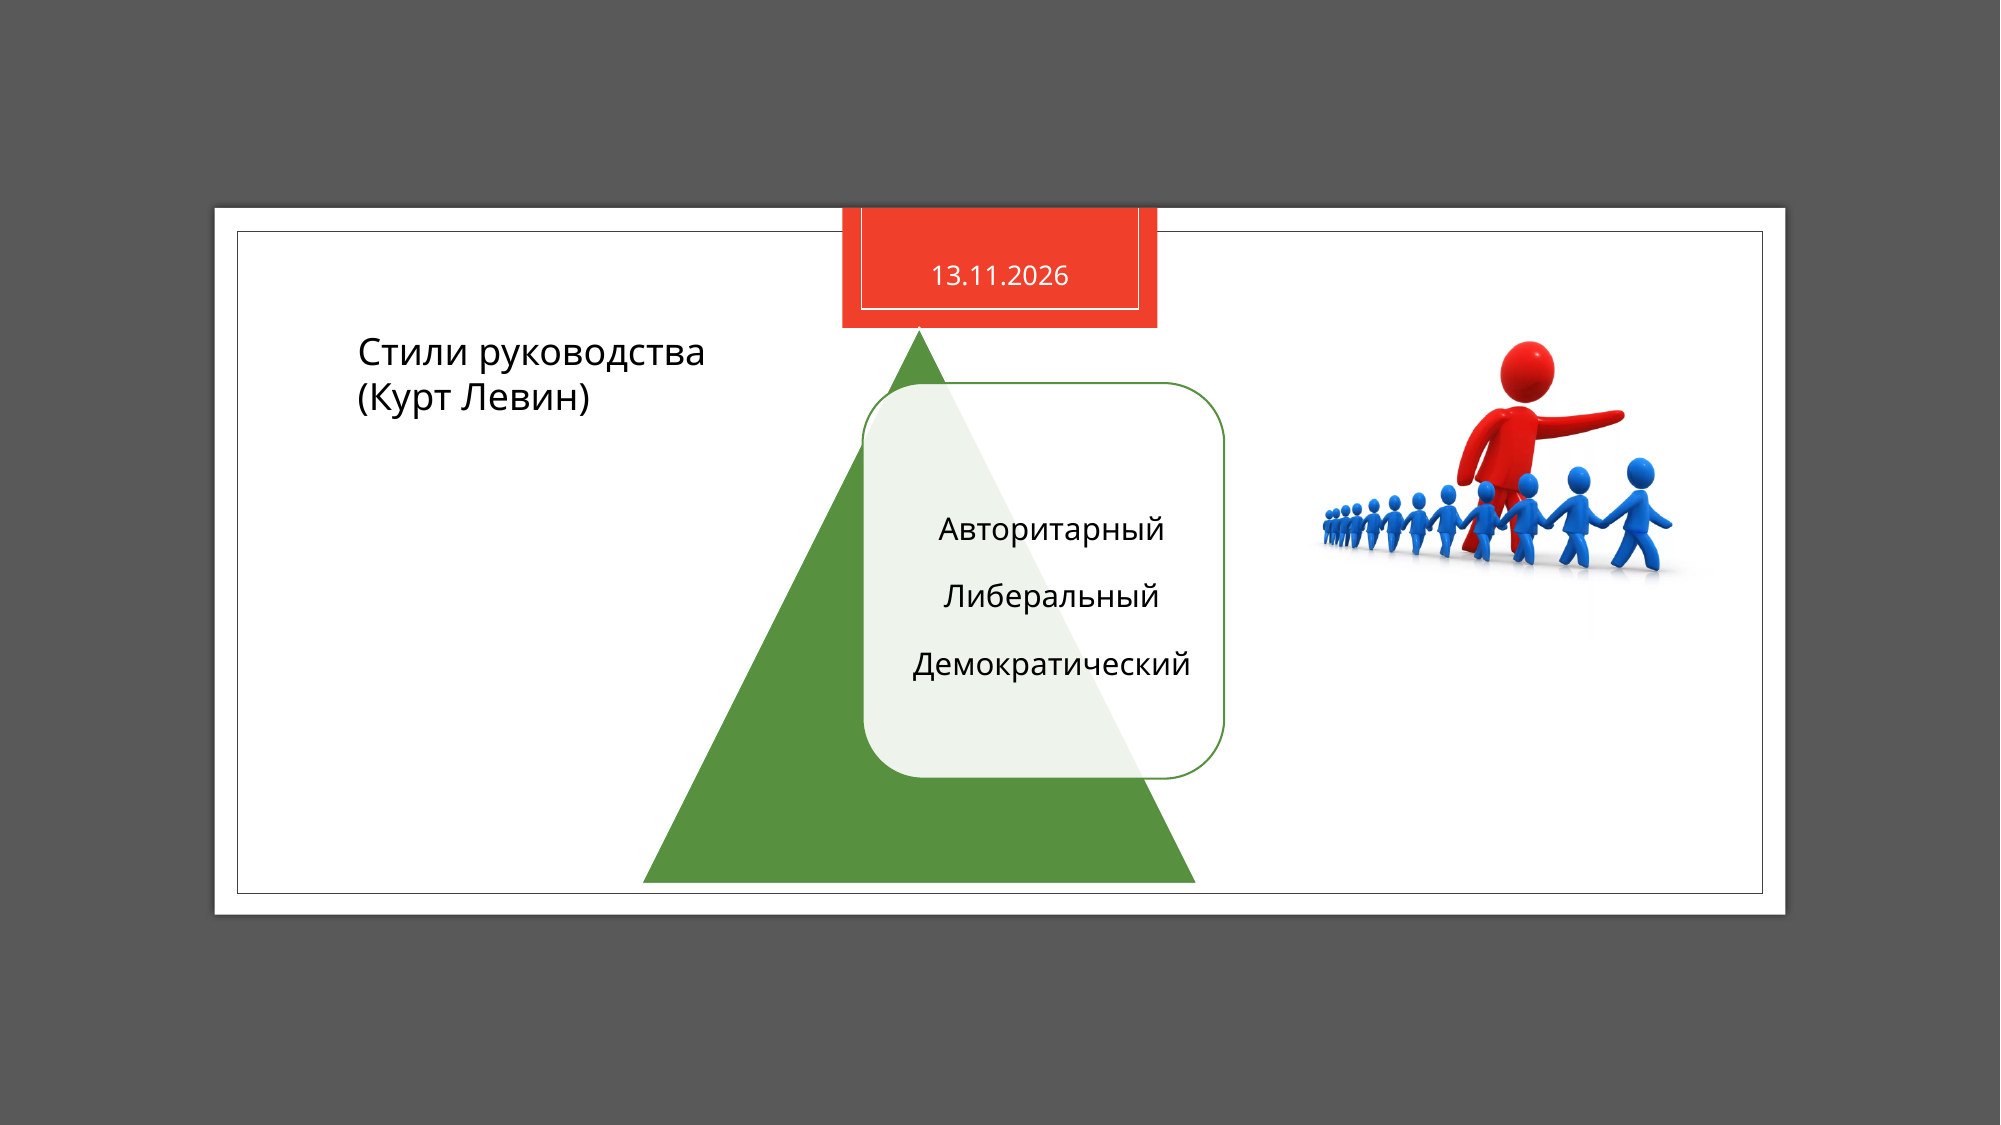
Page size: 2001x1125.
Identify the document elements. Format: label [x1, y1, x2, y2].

text_box [254, 327, 1555, 884]
slide_number [872, 220, 1128, 303]
picture [1280, 290, 1747, 641]
